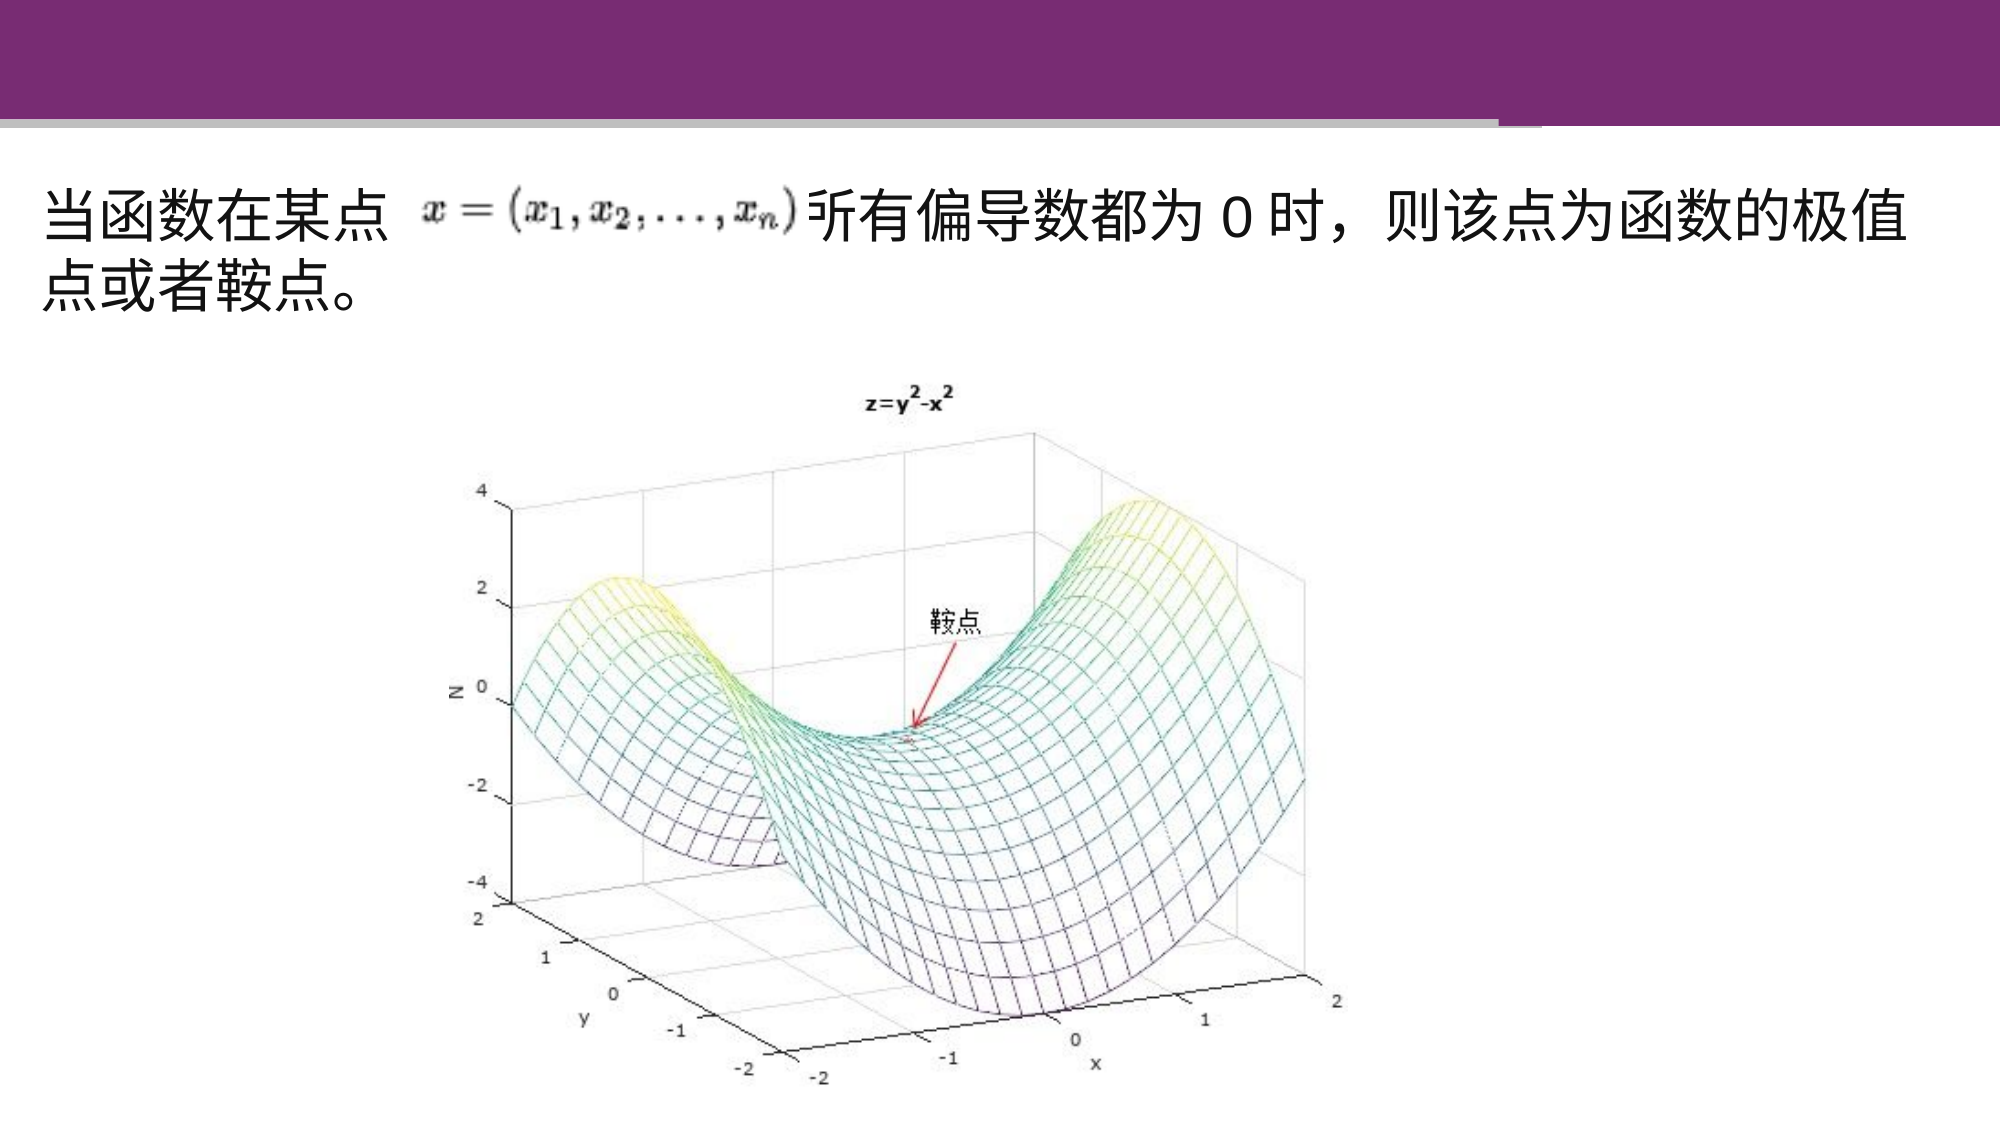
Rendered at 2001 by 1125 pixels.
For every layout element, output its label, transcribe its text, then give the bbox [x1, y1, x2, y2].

text_box [1498, 117, 2000, 127]
text_box 当函数在某点 的所有偏导数都为0时，则该点为函数的极值点或者鞍点。 [25, 171, 1979, 327]
text_box [0, 118, 1543, 129]
text_box [0, 0, 2000, 118]
text_box [286, 225, 337, 276]
picture [420, 172, 809, 255]
picture [449, 369, 1348, 1094]
